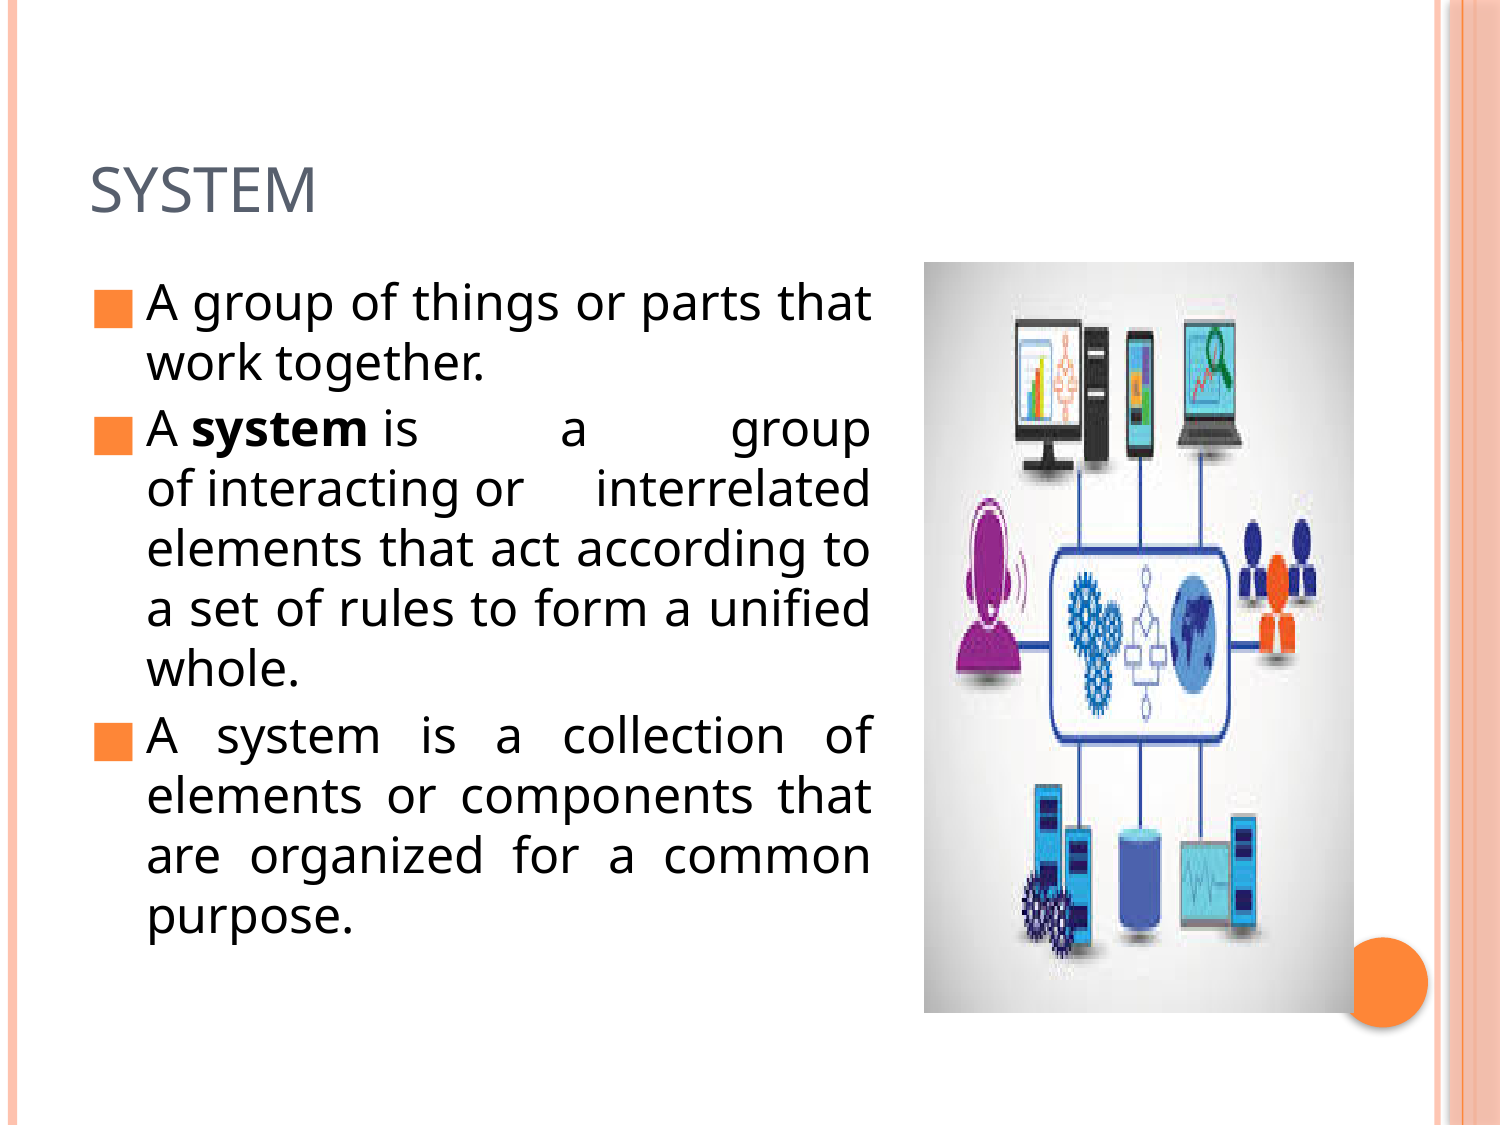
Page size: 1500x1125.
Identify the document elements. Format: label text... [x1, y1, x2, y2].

list A group of things or parts that work together. A system is a group of interacting or interrelated elements that act according to a set of rules to form a unified whole. A system is a collection of elements or components that are organized for a common purpose. [75, 262, 888, 1100]
picture [924, 261, 1354, 1013]
title system [75, 45, 1300, 233]
